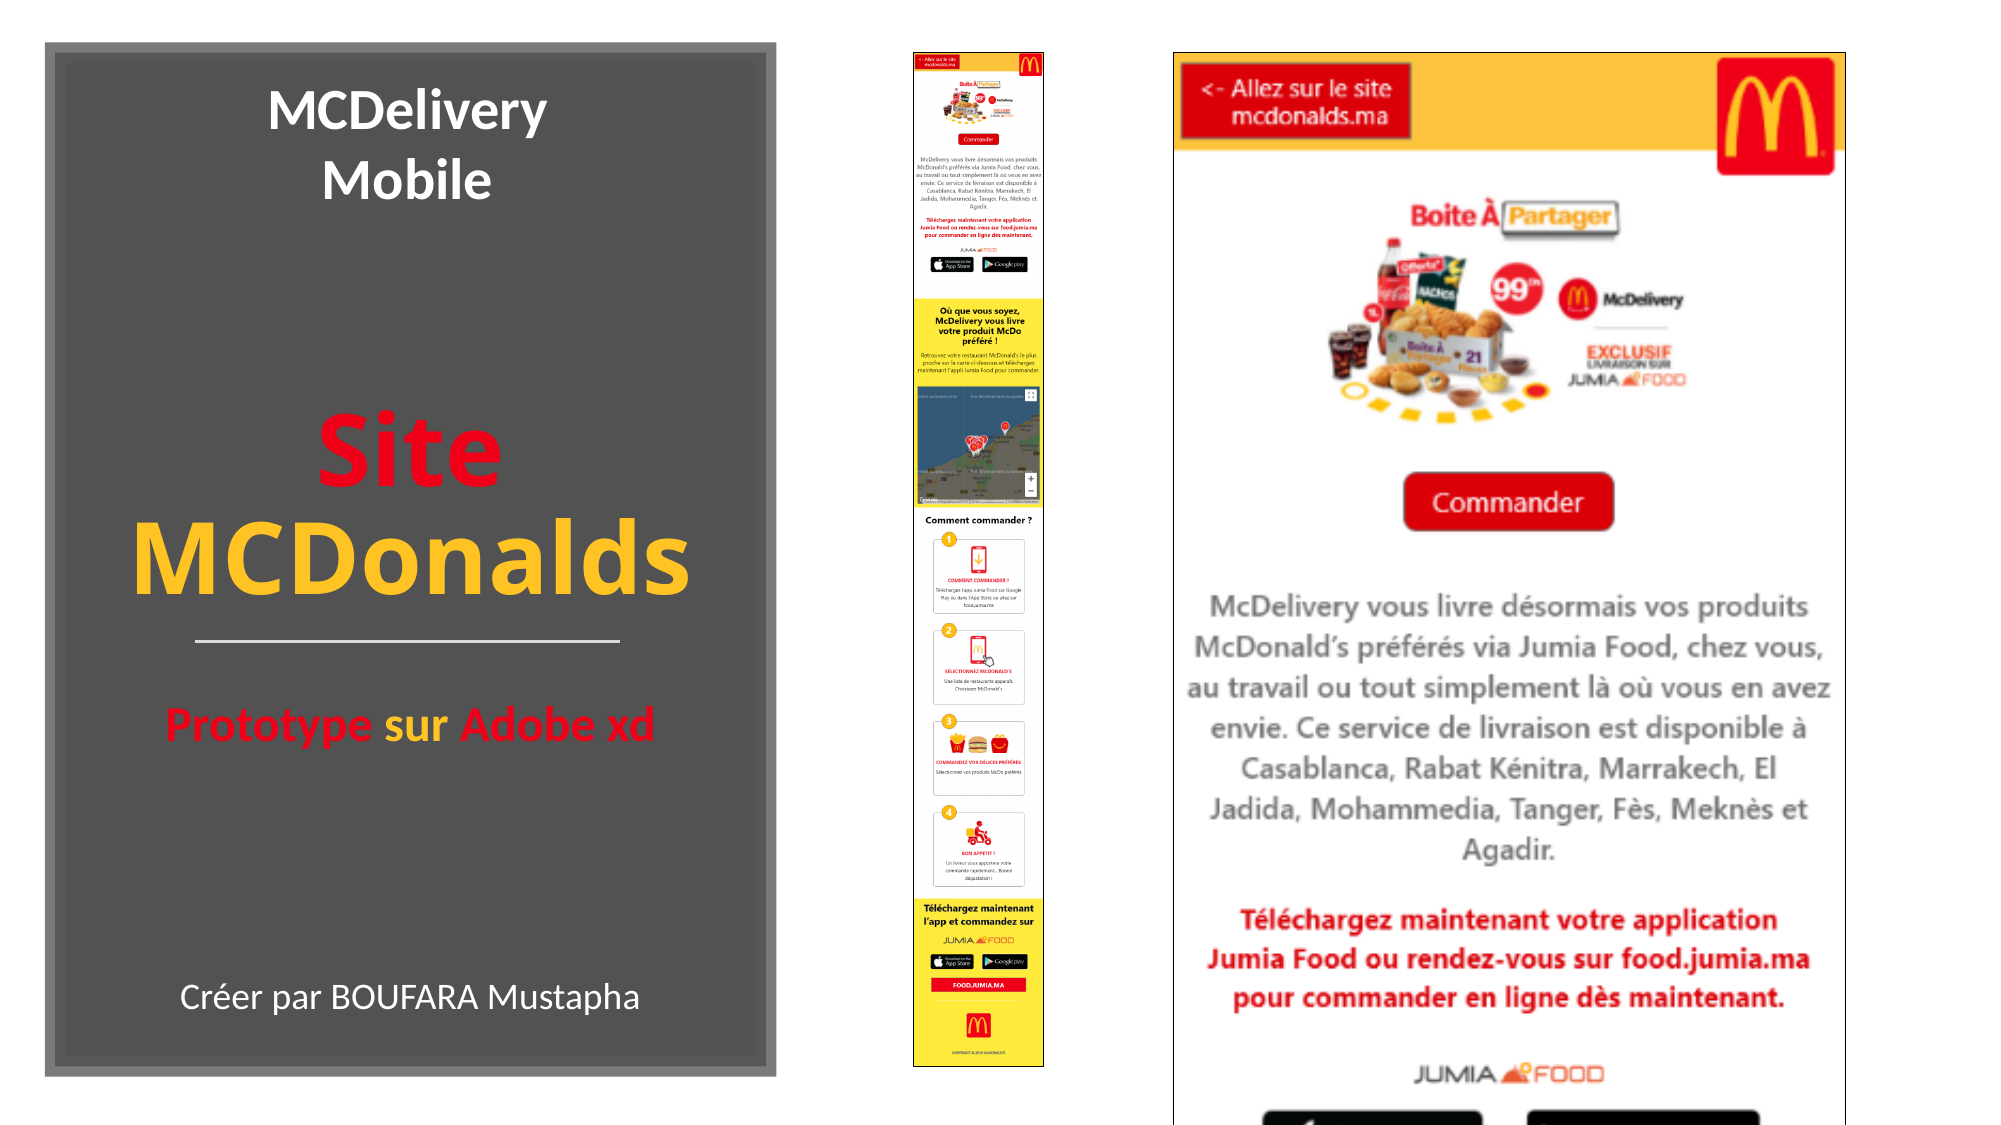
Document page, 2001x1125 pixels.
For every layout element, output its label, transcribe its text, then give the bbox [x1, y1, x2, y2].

text_box Créer par BOUFARA Mustapha [154, 964, 667, 1025]
text_box Prototype sur Adobe xd [110, 684, 711, 935]
title Site MCDonalds [110, 149, 711, 624]
picture [913, 52, 1044, 1067]
text_box MCDelivery Mobile [195, 64, 620, 219]
text_box [54, 52, 767, 1067]
picture [1173, 52, 1846, 1125]
